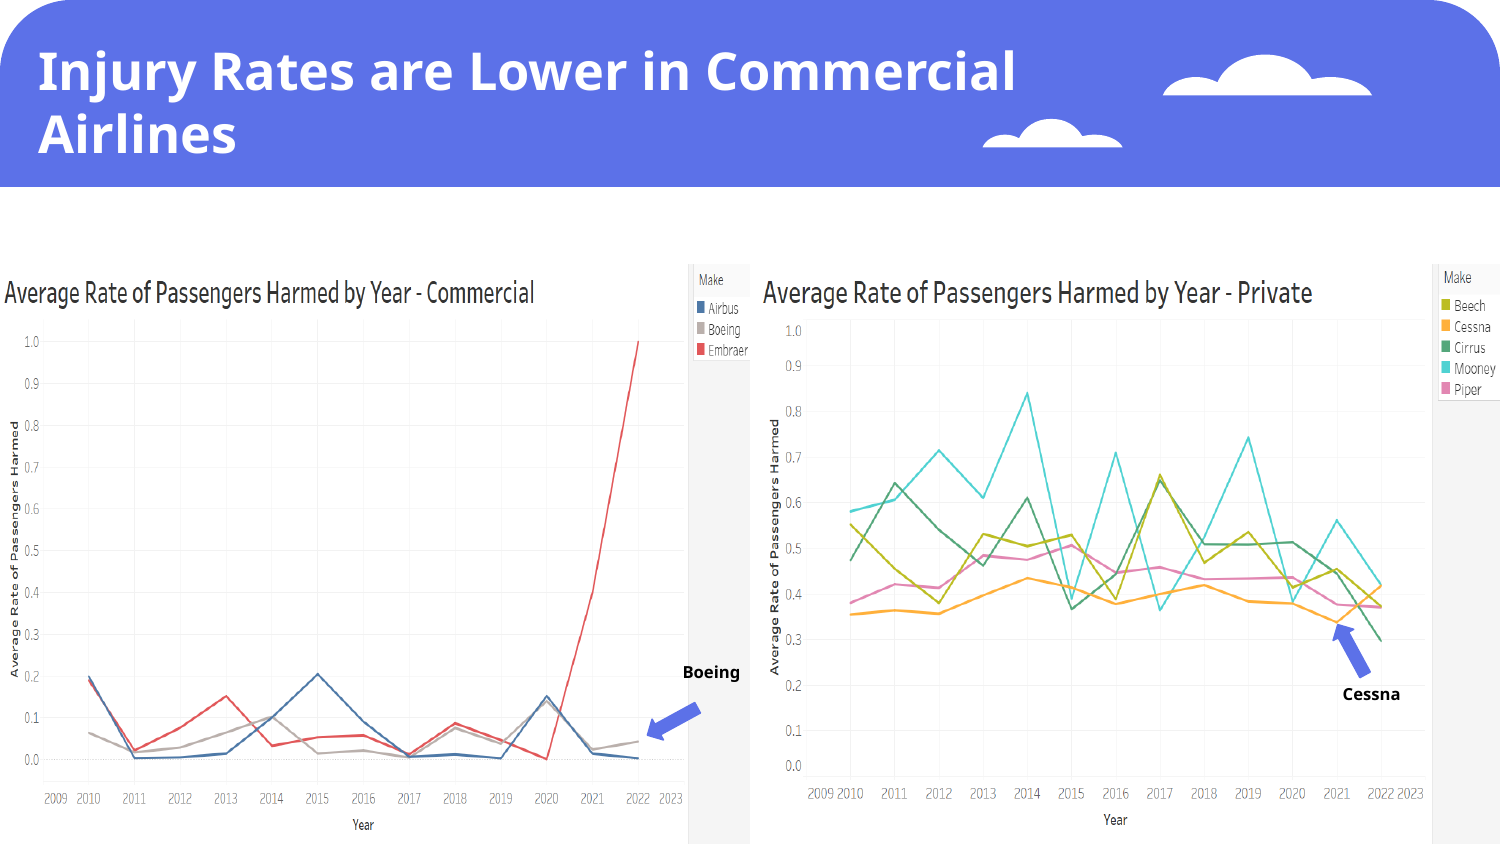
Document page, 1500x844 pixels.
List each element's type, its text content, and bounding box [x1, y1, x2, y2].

title Injury Rates are Lower in Commercial Airlines [23, 23, 1347, 118]
picture [757, 264, 1500, 844]
picture [0, 264, 751, 844]
